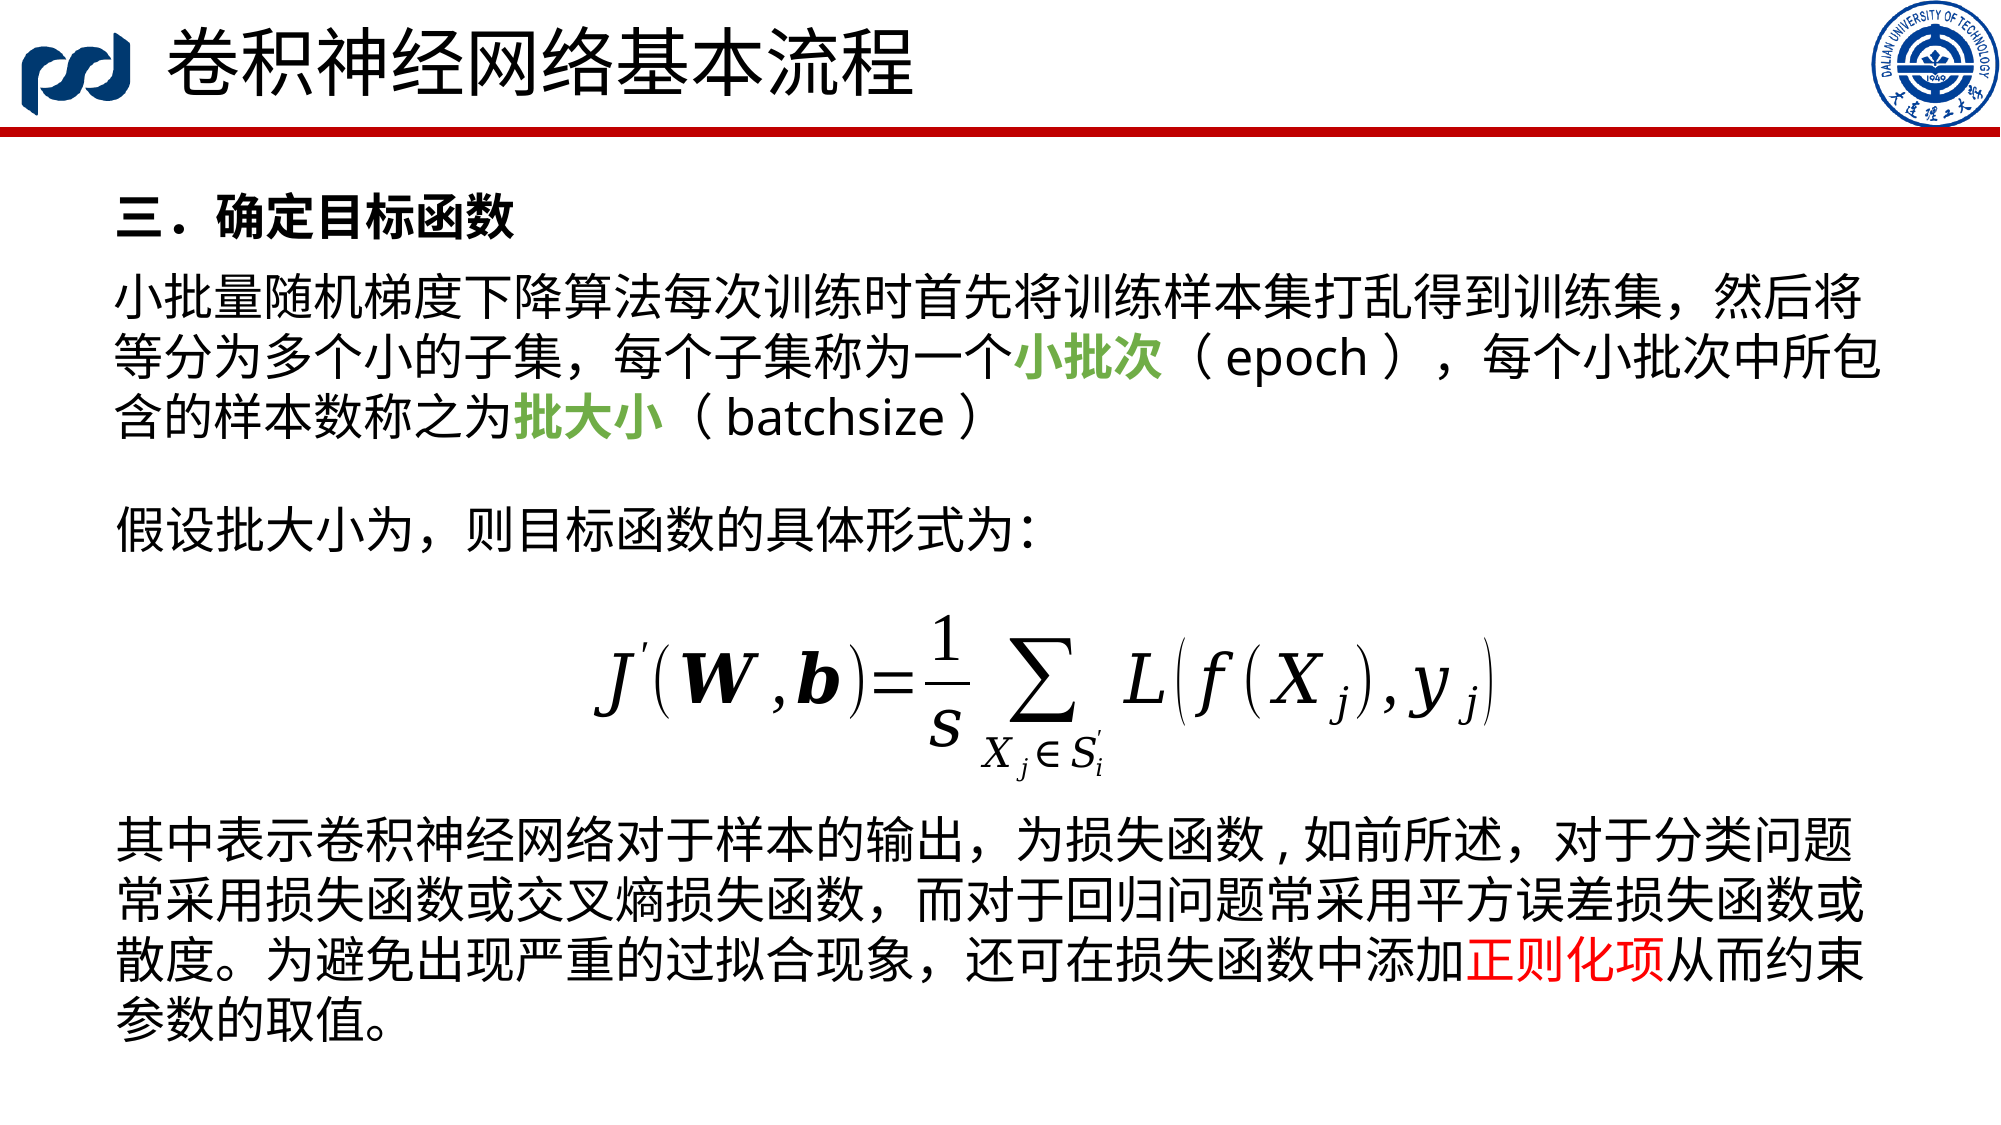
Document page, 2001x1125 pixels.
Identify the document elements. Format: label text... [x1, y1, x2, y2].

text_box 三．确定目标函数 [100, 178, 845, 254]
title 卷积神经网络基本流程 [150, 15, 1327, 118]
picture [1871, 0, 2001, 128]
picture [12, 11, 150, 122]
